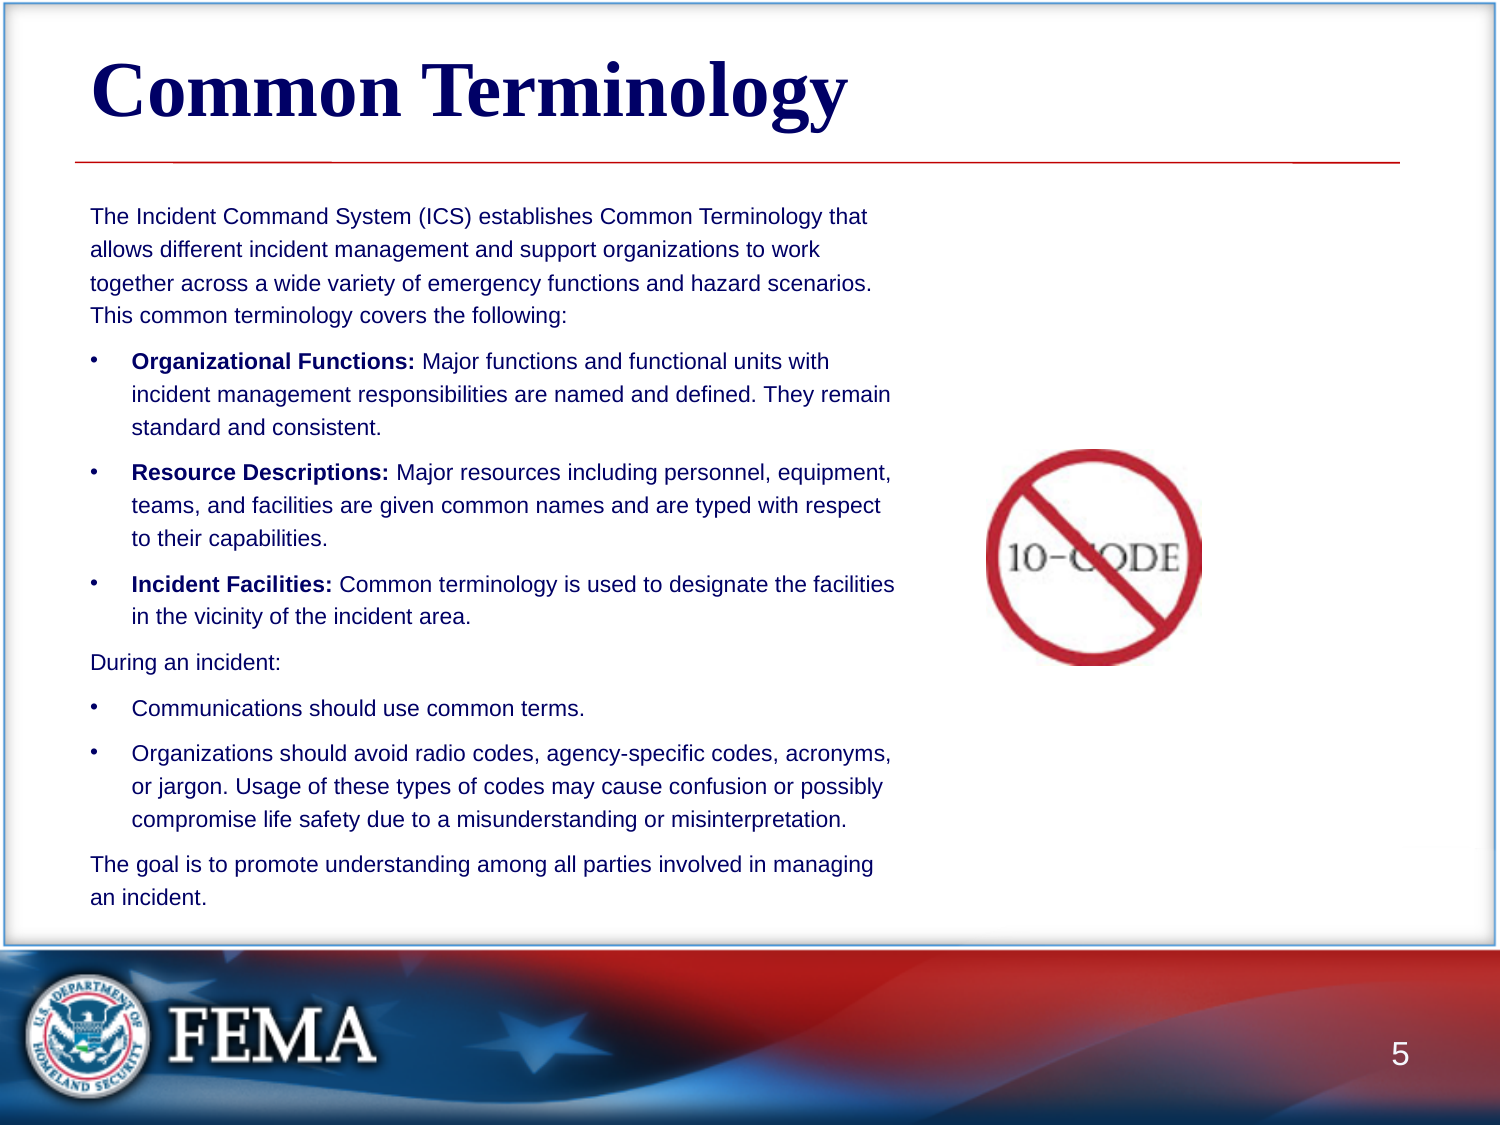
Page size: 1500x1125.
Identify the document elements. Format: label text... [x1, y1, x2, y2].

title Common Terminology [75, 32, 1425, 138]
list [986, 449, 1202, 666]
picture [0, 0, 1500, 1125]
list The Incident Command System (ICS) establishes Common Terminology that allows different incident management and support organizations to work together across a wide variety of emergency functions and hazard scenarios. This common terminology covers the following: Organizational Functions: Major functions and functional units with incident management responsibilities are named and defined. They remain standard and consistent. Resource Descriptions: Major resources including personnel, equipment, teams, and facilities are given common names and are typed with respect to their capabilities. Incident Facilities: Common terminology is used to designate the facilities in the vicinity of the incident area. During an incident: Communications should use common terms. Organizations should avoid radio codes, agency-specific codes, acronyms, or jargon. Usage of these types of codes may cause confusion or possibly compromise life safety due to a misunderstanding or misinterpretation. The goal is to promote understanding among all parties involved in managing an incident. [75, 189, 921, 927]
slide_number 5 [1074, 1024, 1425, 1103]
